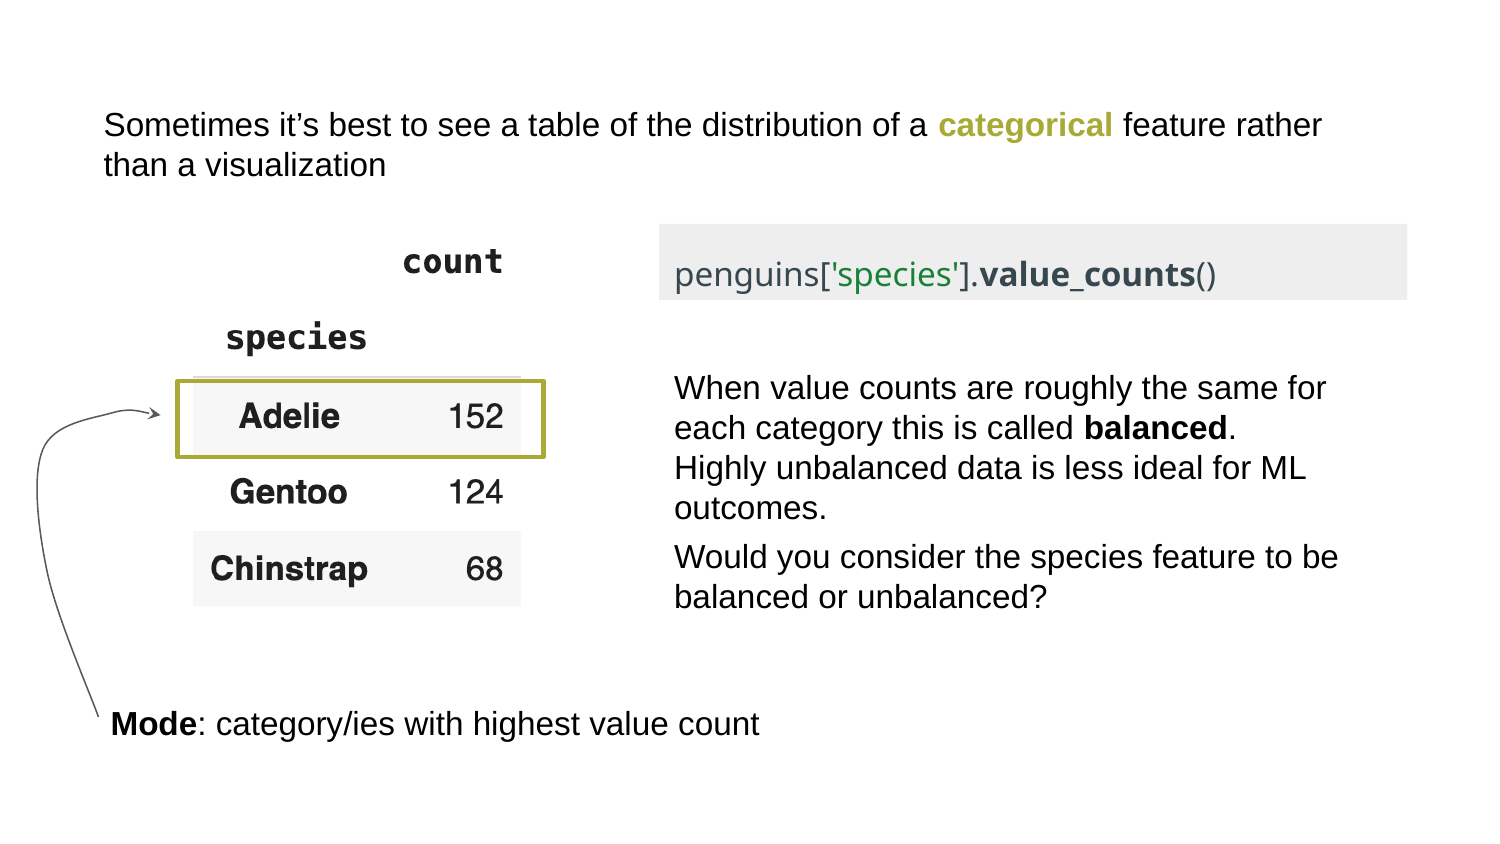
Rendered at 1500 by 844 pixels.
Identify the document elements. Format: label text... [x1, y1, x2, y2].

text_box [36, 380, 544, 718]
text_box When value counts are roughly the same for each category this is called balanced. Highly unbalanced data is less ideal for ML outcomes. [659, 351, 1408, 520]
title Sometimes it’s best to see a table of the distribution of a categorical feature rather than a visualization [88, 88, 1342, 183]
title penguins['species'].value_counts() [659, 223, 1408, 300]
text_box Mode: category/ies with highest value count [95, 687, 883, 751]
text_box Would you consider the species feature to be balanced or unbalanced? [659, 520, 1408, 631]
picture [182, 228, 529, 380]
